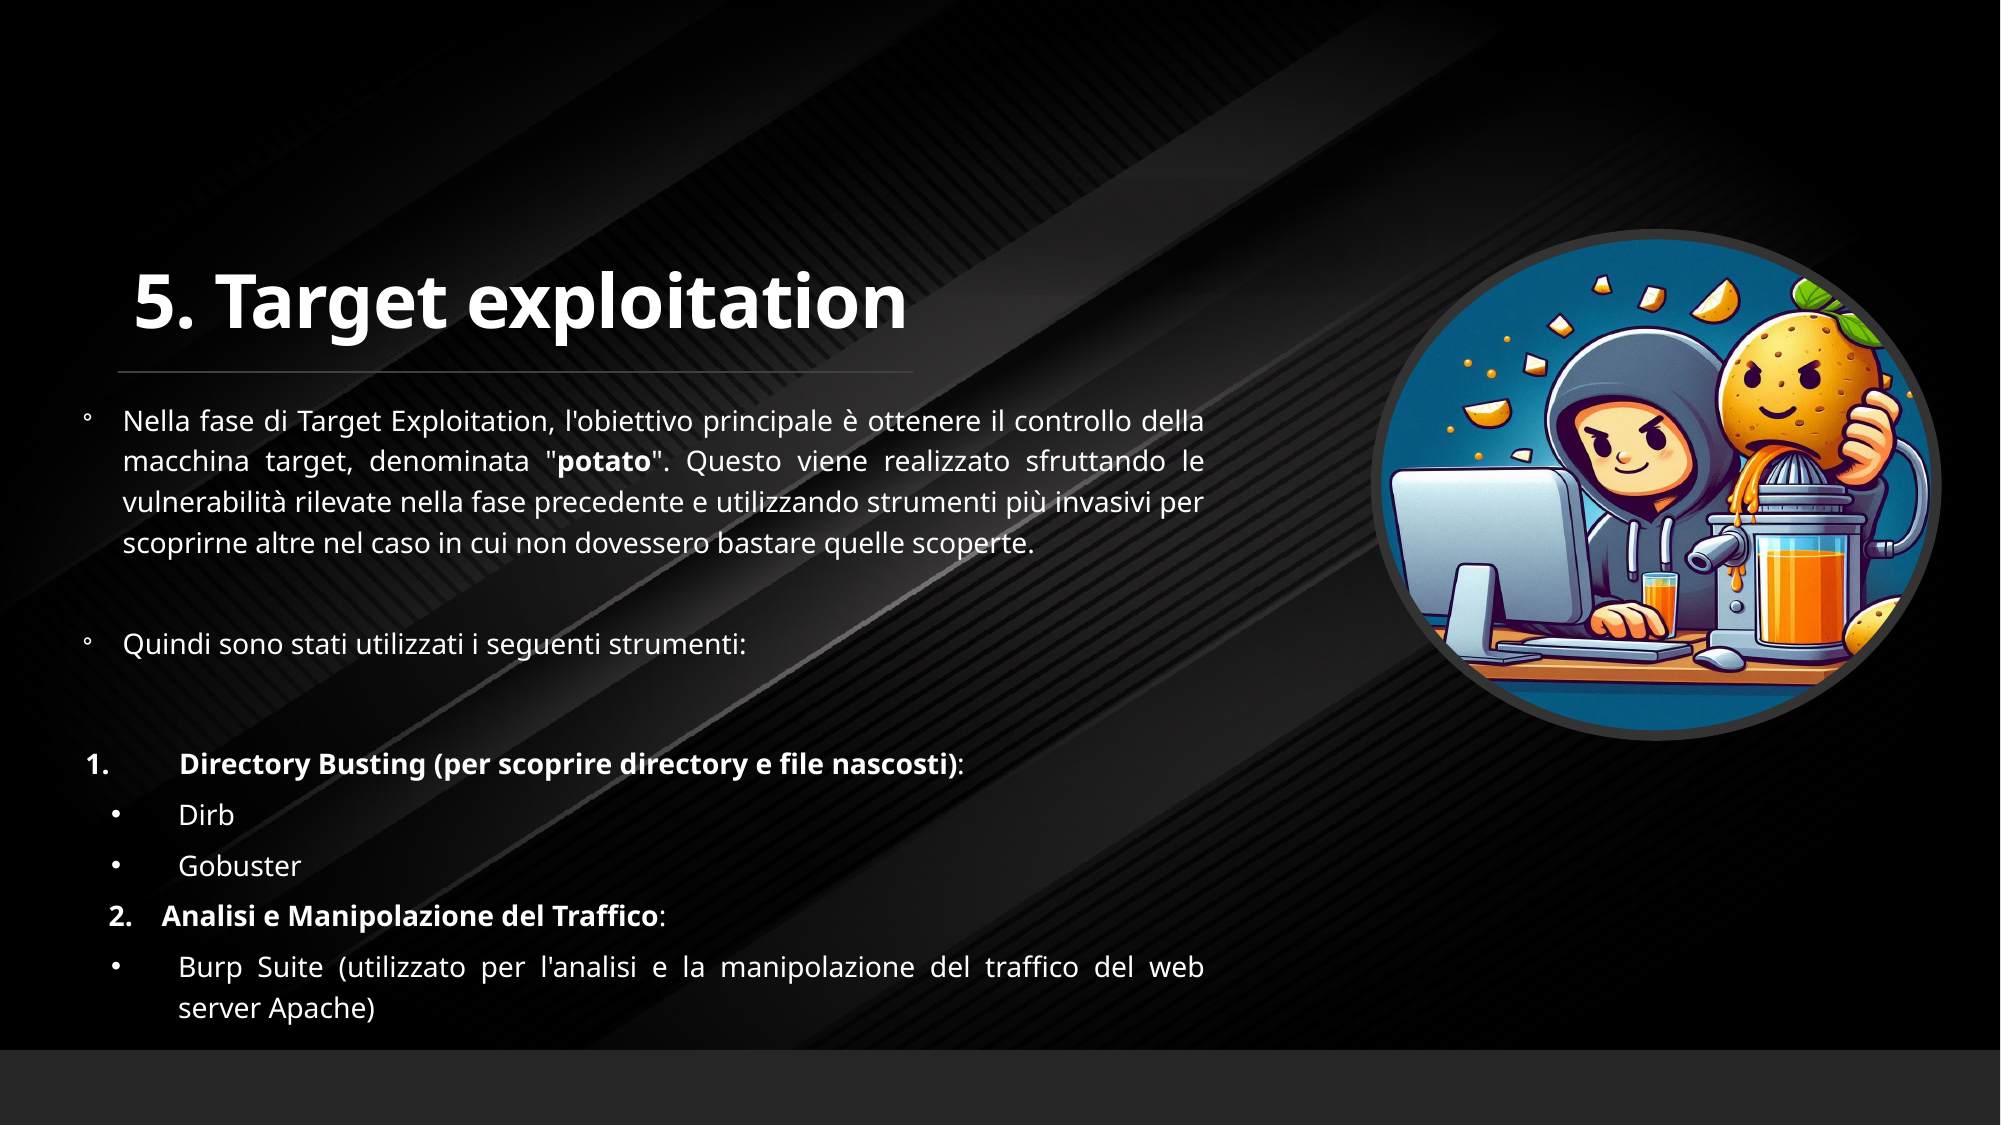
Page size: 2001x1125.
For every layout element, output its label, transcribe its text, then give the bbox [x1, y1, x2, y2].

text_box Nella fase di Target Exploitation, l'obiettivo principale è ottenere il controllo della macchina target, denominata "potato". Questo viene realizzato sfruttando le vulnerabilità rilevate nella fase precedente e utilizzando strumenti più invasivi per scoprirne altre nel caso in cui non dovessero bastare quelle scoperte. Quindi sono stati utilizzati i seguenti strumenti: Directory Busting (per scoprire directory e file nascosti): Dirb Gobuster 2. Analisi e Manipolazione del Traffico: Burp Suite (utilizzato per l'analisi e la manipolazione del traffico del web server Apache) [63, 388, 1205, 1070]
text_box [0, 1049, 2000, 1125]
picture [1375, 233, 1937, 737]
title 5. Target exploitation [118, 234, 949, 353]
text_box [0, 0, 2000, 1049]
